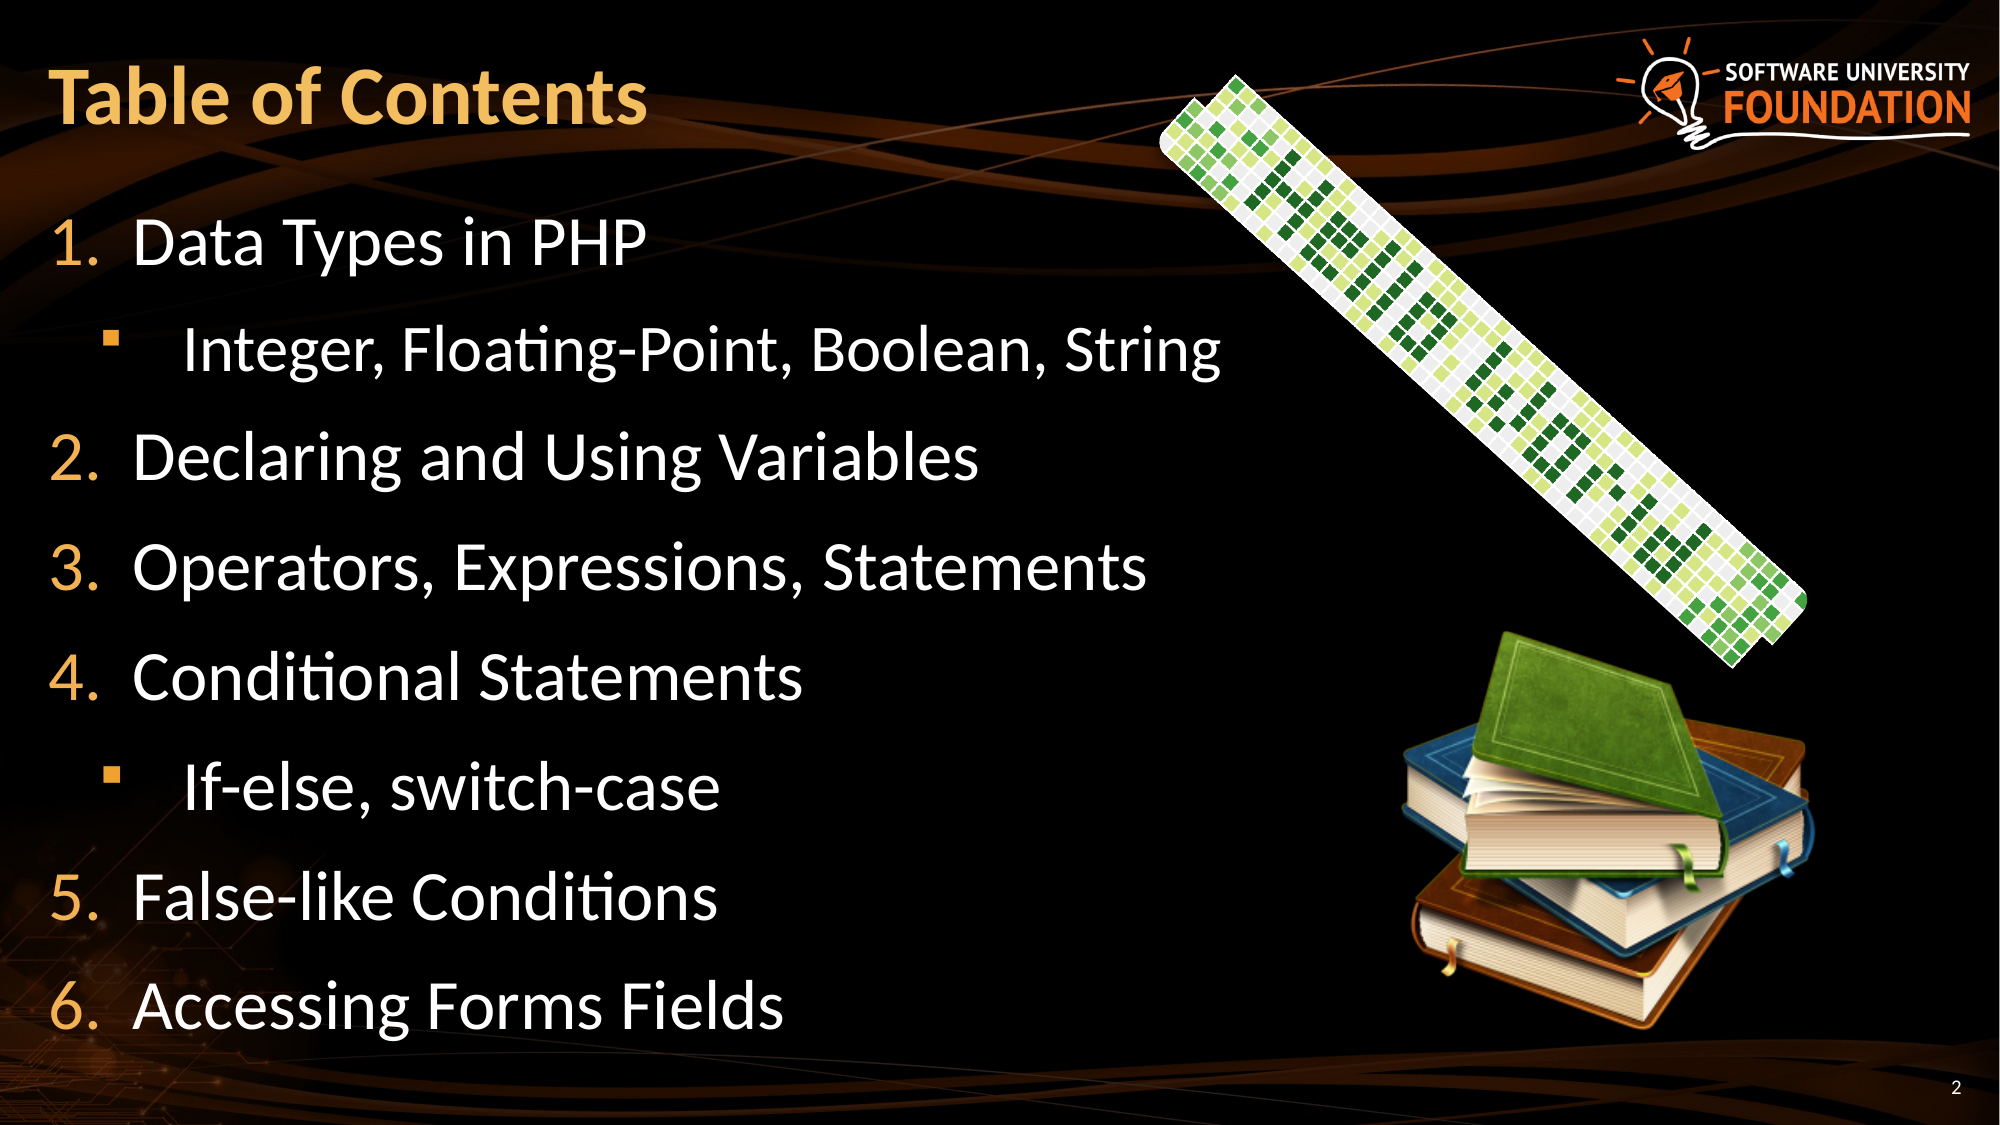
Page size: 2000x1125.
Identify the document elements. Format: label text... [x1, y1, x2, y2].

picture [0, 0, 2000, 1125]
title Table of Contents [30, 6, 1602, 189]
list Data Types in PHP Integer, Floating-Point, Boolean, String Declaring and Using Variables Operators, Expressions, Statements Conditional Statements If-else, switch-case False-like Conditions Accessing Forms Fields [31, 188, 1968, 1103]
